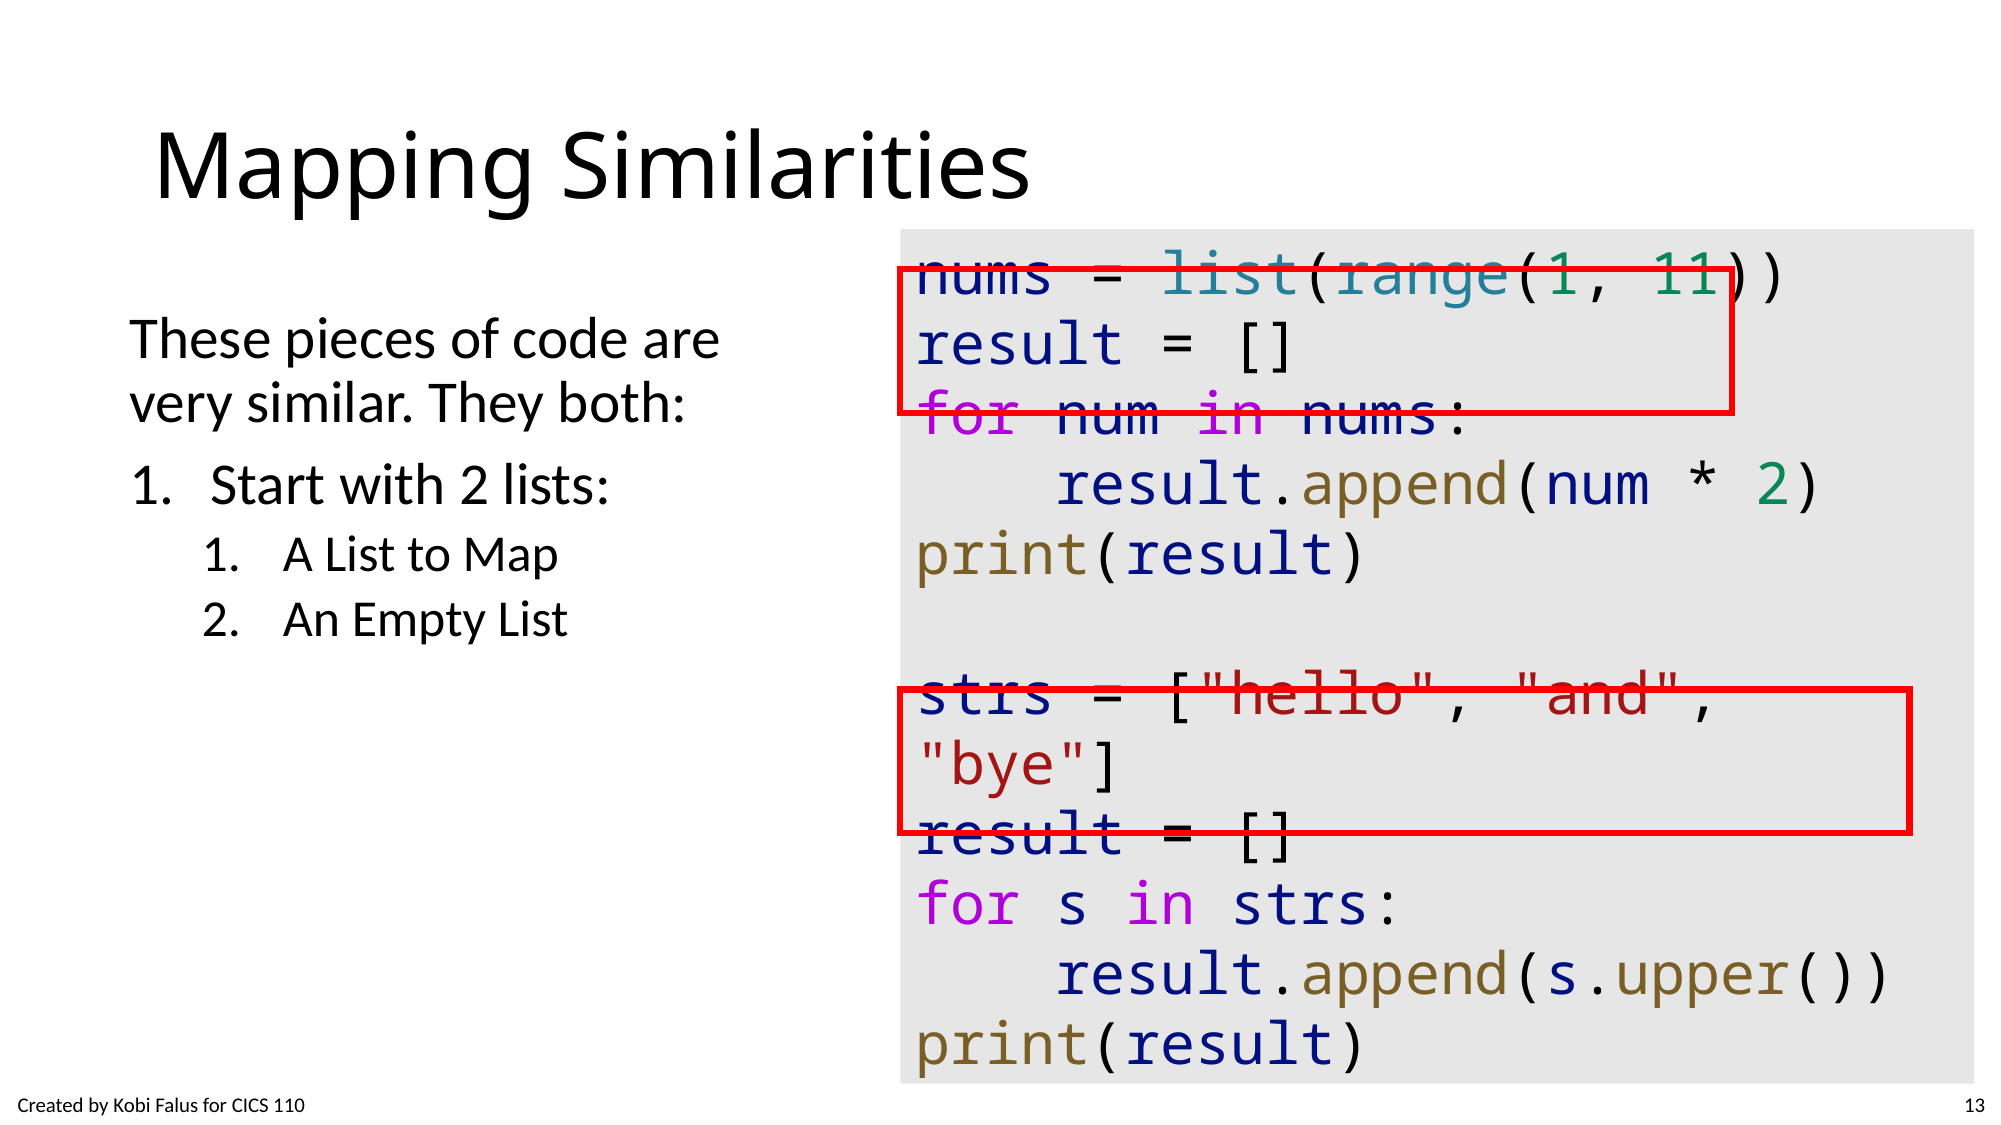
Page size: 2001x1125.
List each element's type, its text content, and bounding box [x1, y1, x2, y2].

title Mapping Similarities [137, 59, 1863, 278]
text_box [899, 688, 1911, 834]
list These pieces of code are very similar. They both: Start with 2 lists: A List to Map An Empty List Loop through the list to map Inside the loop, they always append to the empty list [114, 299, 833, 1014]
text_box [899, 268, 1733, 414]
text_box nums = list(range(1, 11)) result = [] for num in nums: result.append(num * 2) print(result) strs = ["hello", "and", "bye"] result = [] for s in strs: result.append(s.upper()) print(result) [900, 229, 1975, 1084]
